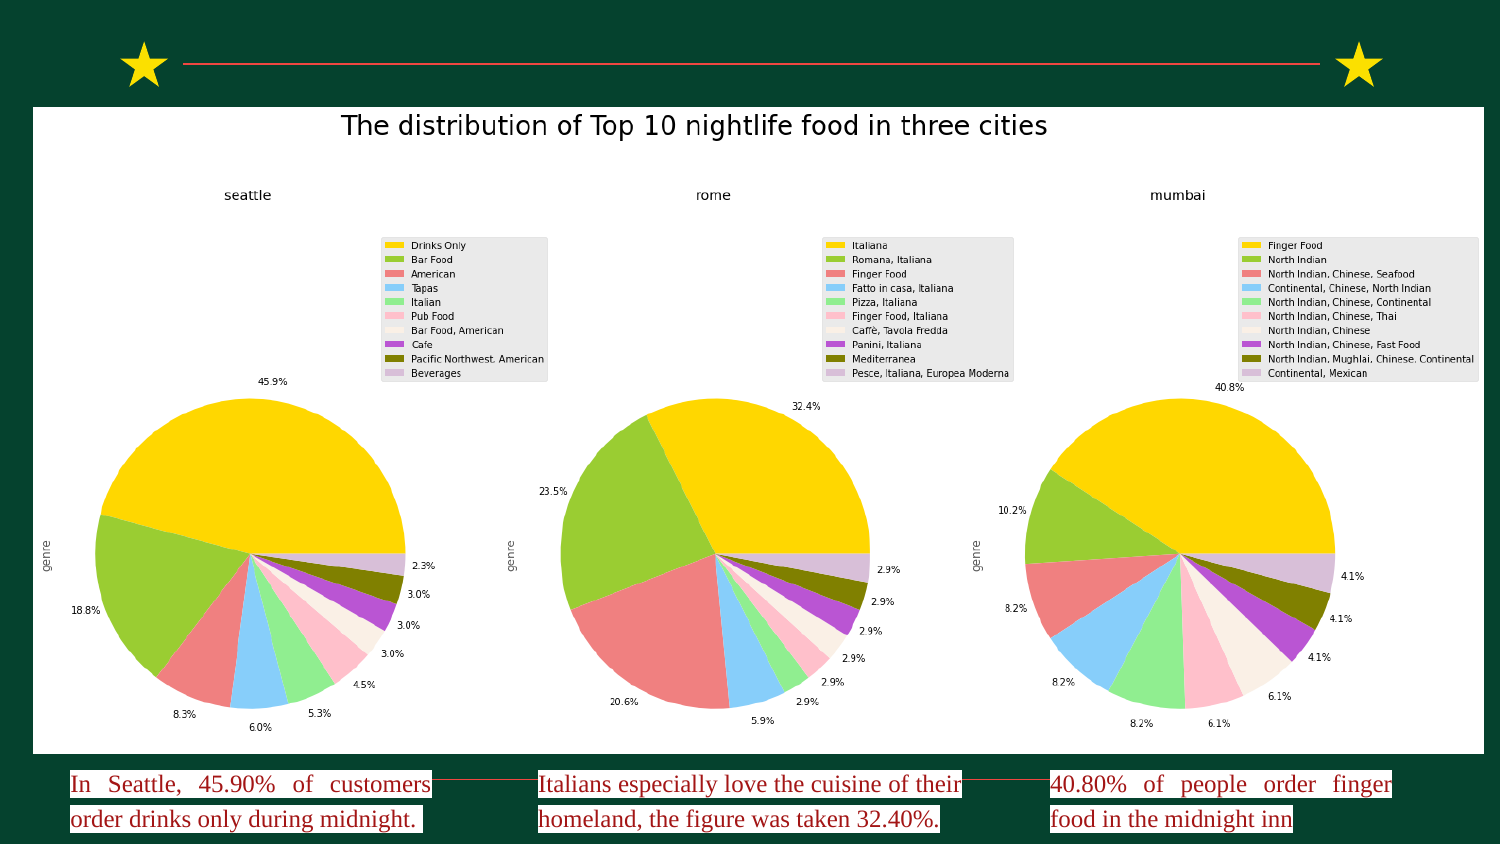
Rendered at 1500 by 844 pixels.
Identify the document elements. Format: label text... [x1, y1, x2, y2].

picture [33, 106, 1484, 755]
text_box 40.80% of people order finger food in the midnight inn [1035, 761, 1408, 844]
text_box In Seattle, 45.90% of customers order drinks only during midnight. [55, 761, 447, 844]
text_box Italians especially love the cuisine of their homeland, the figure was taken 32.40%. [523, 761, 977, 844]
